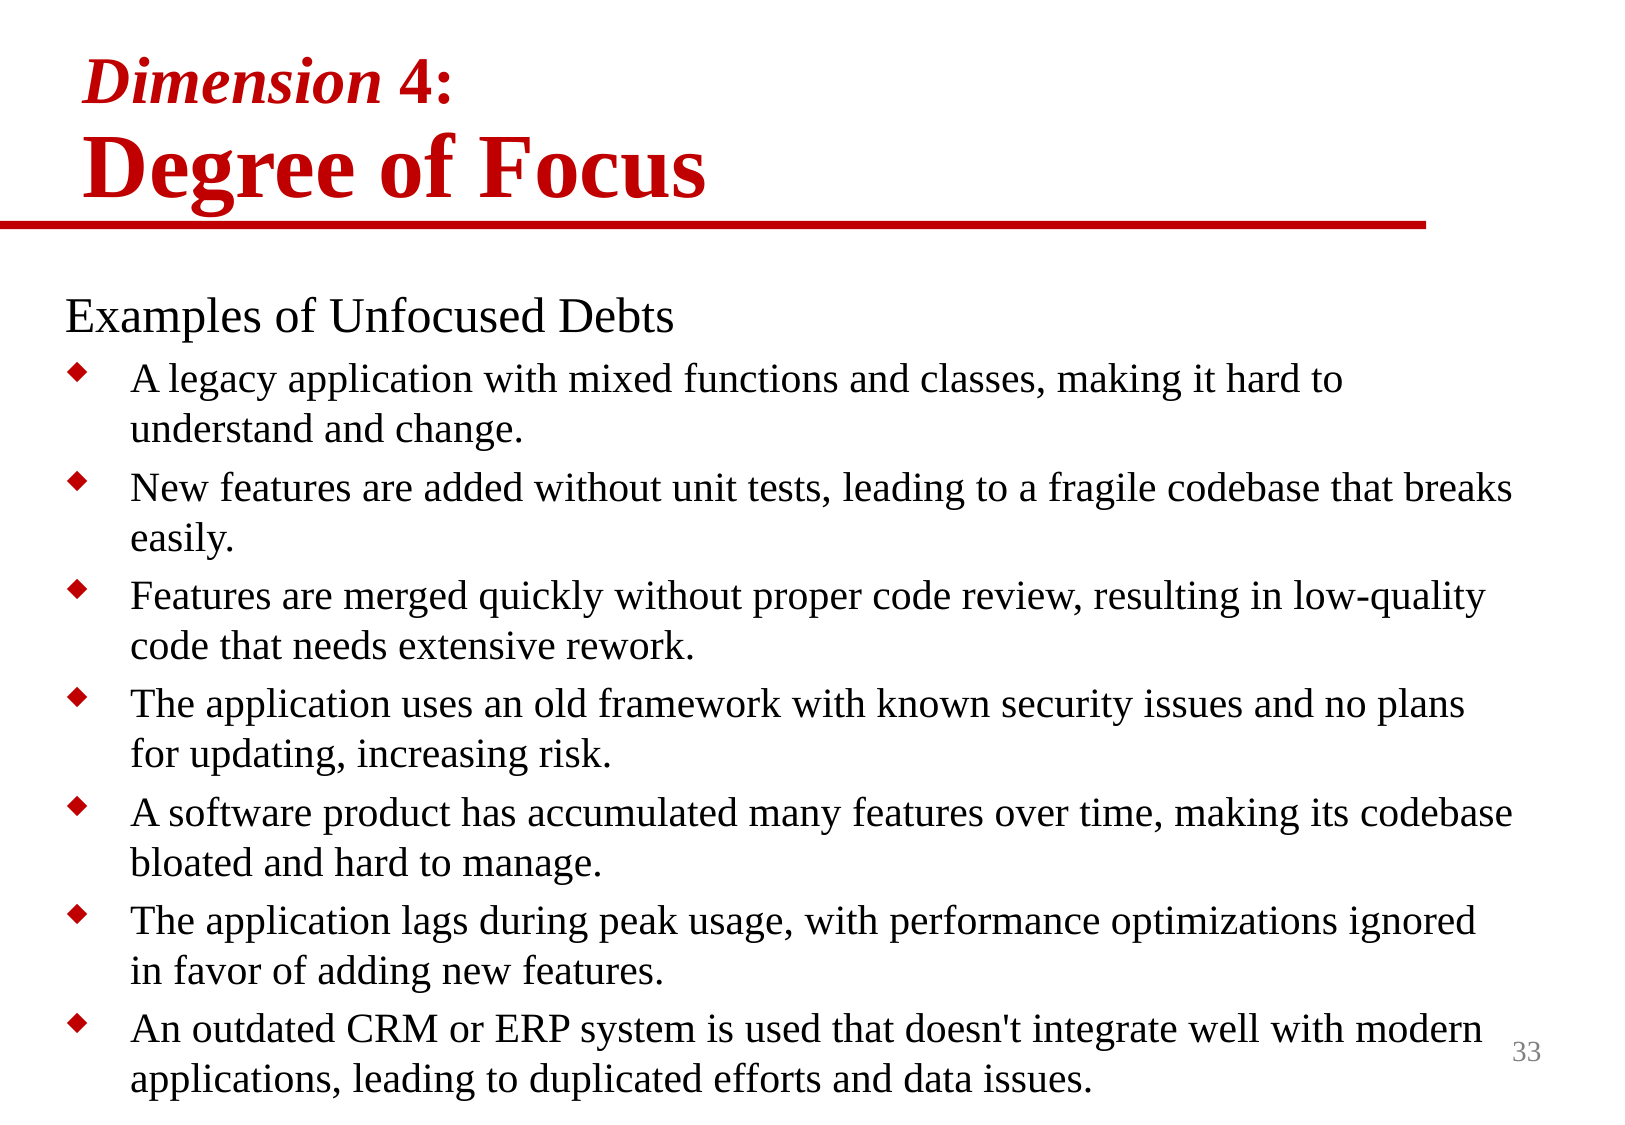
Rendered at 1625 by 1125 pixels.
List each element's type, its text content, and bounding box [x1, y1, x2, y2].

title Dimension 4: Degree of Focus [67, 43, 1550, 225]
slide_number 33 [1218, 1012, 1557, 1088]
list Examples of Unfocused Debts A legacy application with mixed functions and classes, making it hard to understand and change. New features are added without unit tests, leading to a fragile codebase that breaks easily. Features are merged quickly without proper code review, resulting in low-quality code that needs extensive rework. The application uses an old framework with known security issues and no plans for updating, increasing risk. A software product has accumulated many features over time, making its codebase bloated and hard to manage. The application lags during peak usage, with performance optimizations ignored in favor of adding new features. An outdated CRM or ERP system is used that doesn't integrate well with modern applications, leading to duplicated efforts and data issues. [49, 275, 1532, 1088]
